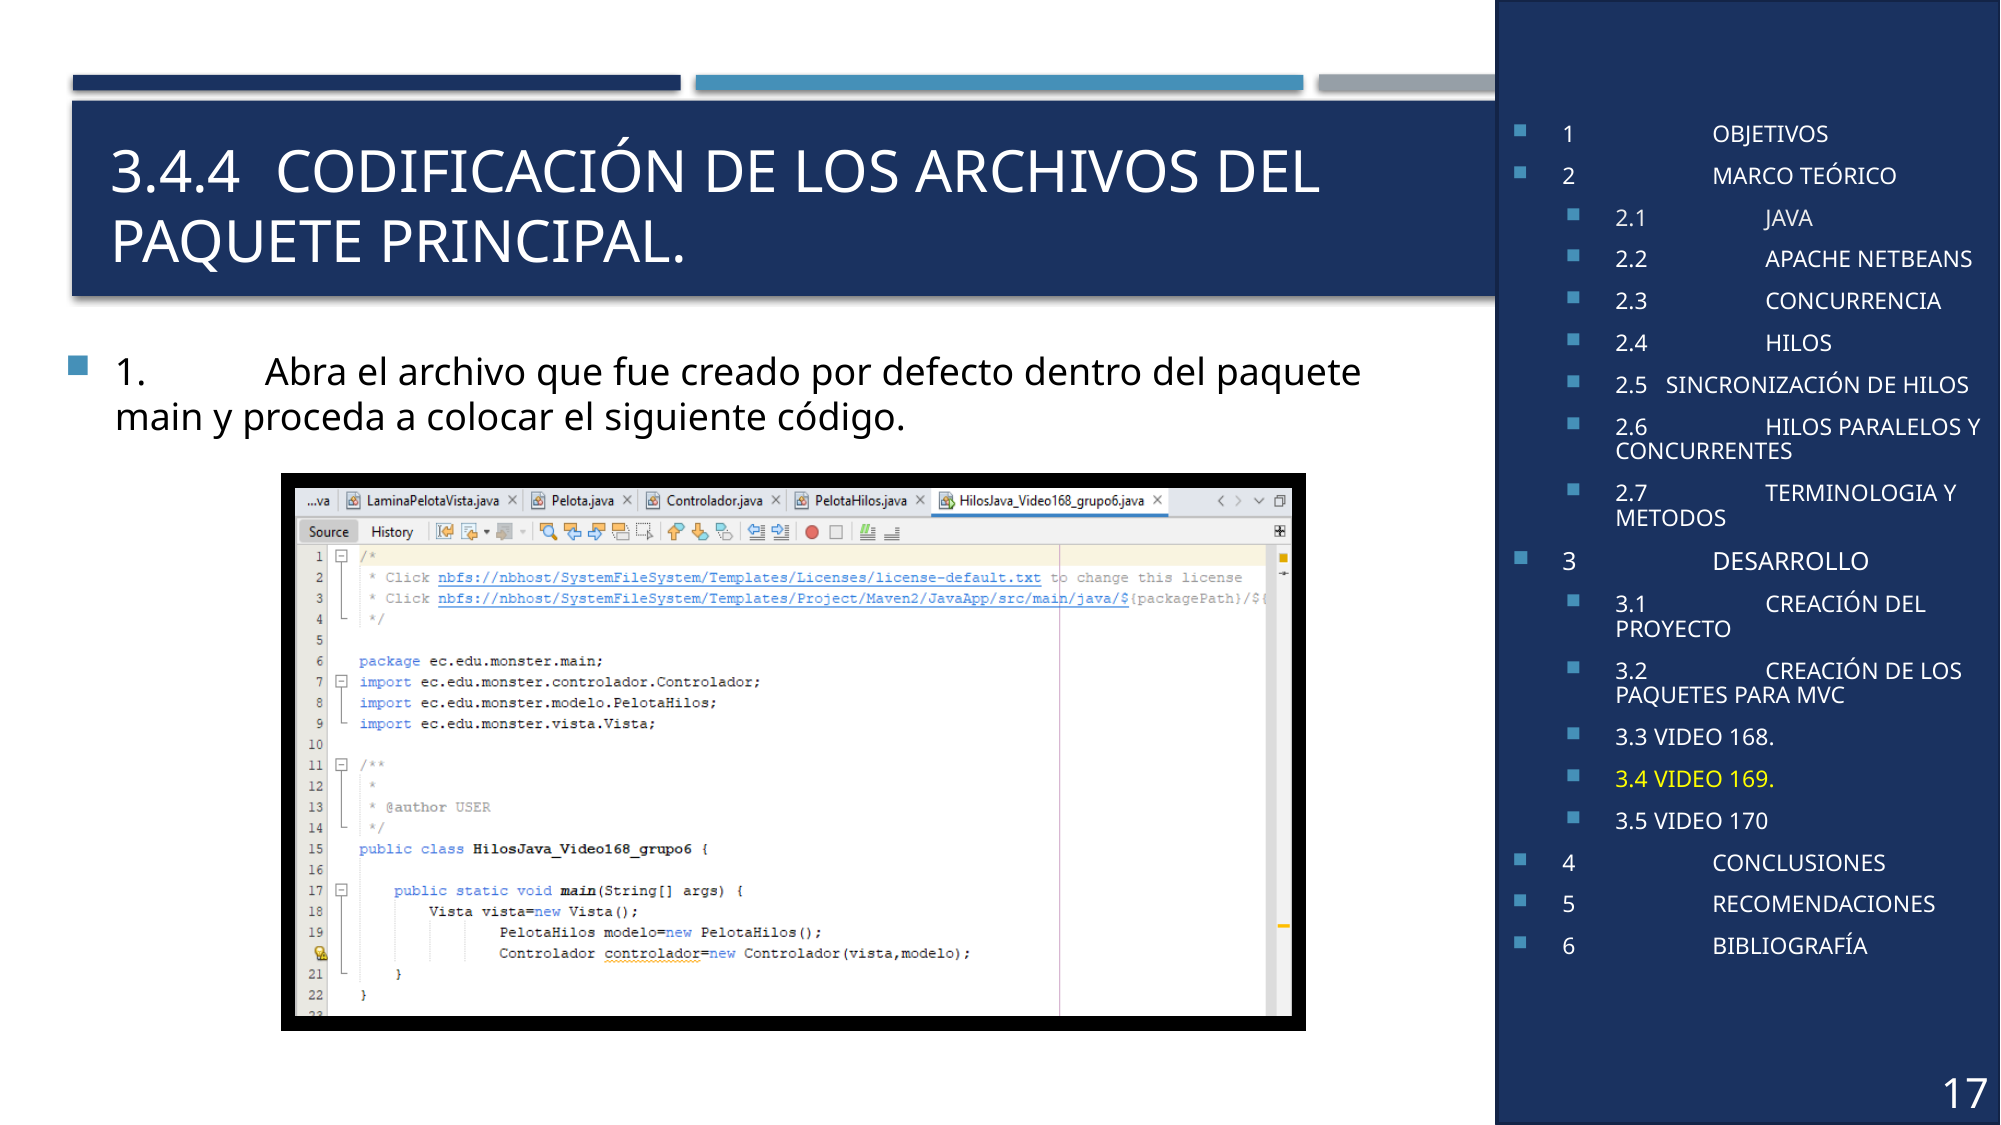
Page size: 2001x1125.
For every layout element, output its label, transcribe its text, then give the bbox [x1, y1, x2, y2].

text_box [1496, 0, 2000, 1125]
title 3.4.4 CODIFICACIÓN DE LOS ARCHIVOS DEL Paquete principal. [95, 115, 1490, 282]
picture [294, 487, 1293, 1017]
list 1. Abra el archivo que fue creado por defecto dentro del paquete main y proceda a colocar el siguiente código. [49, 257, 1474, 529]
